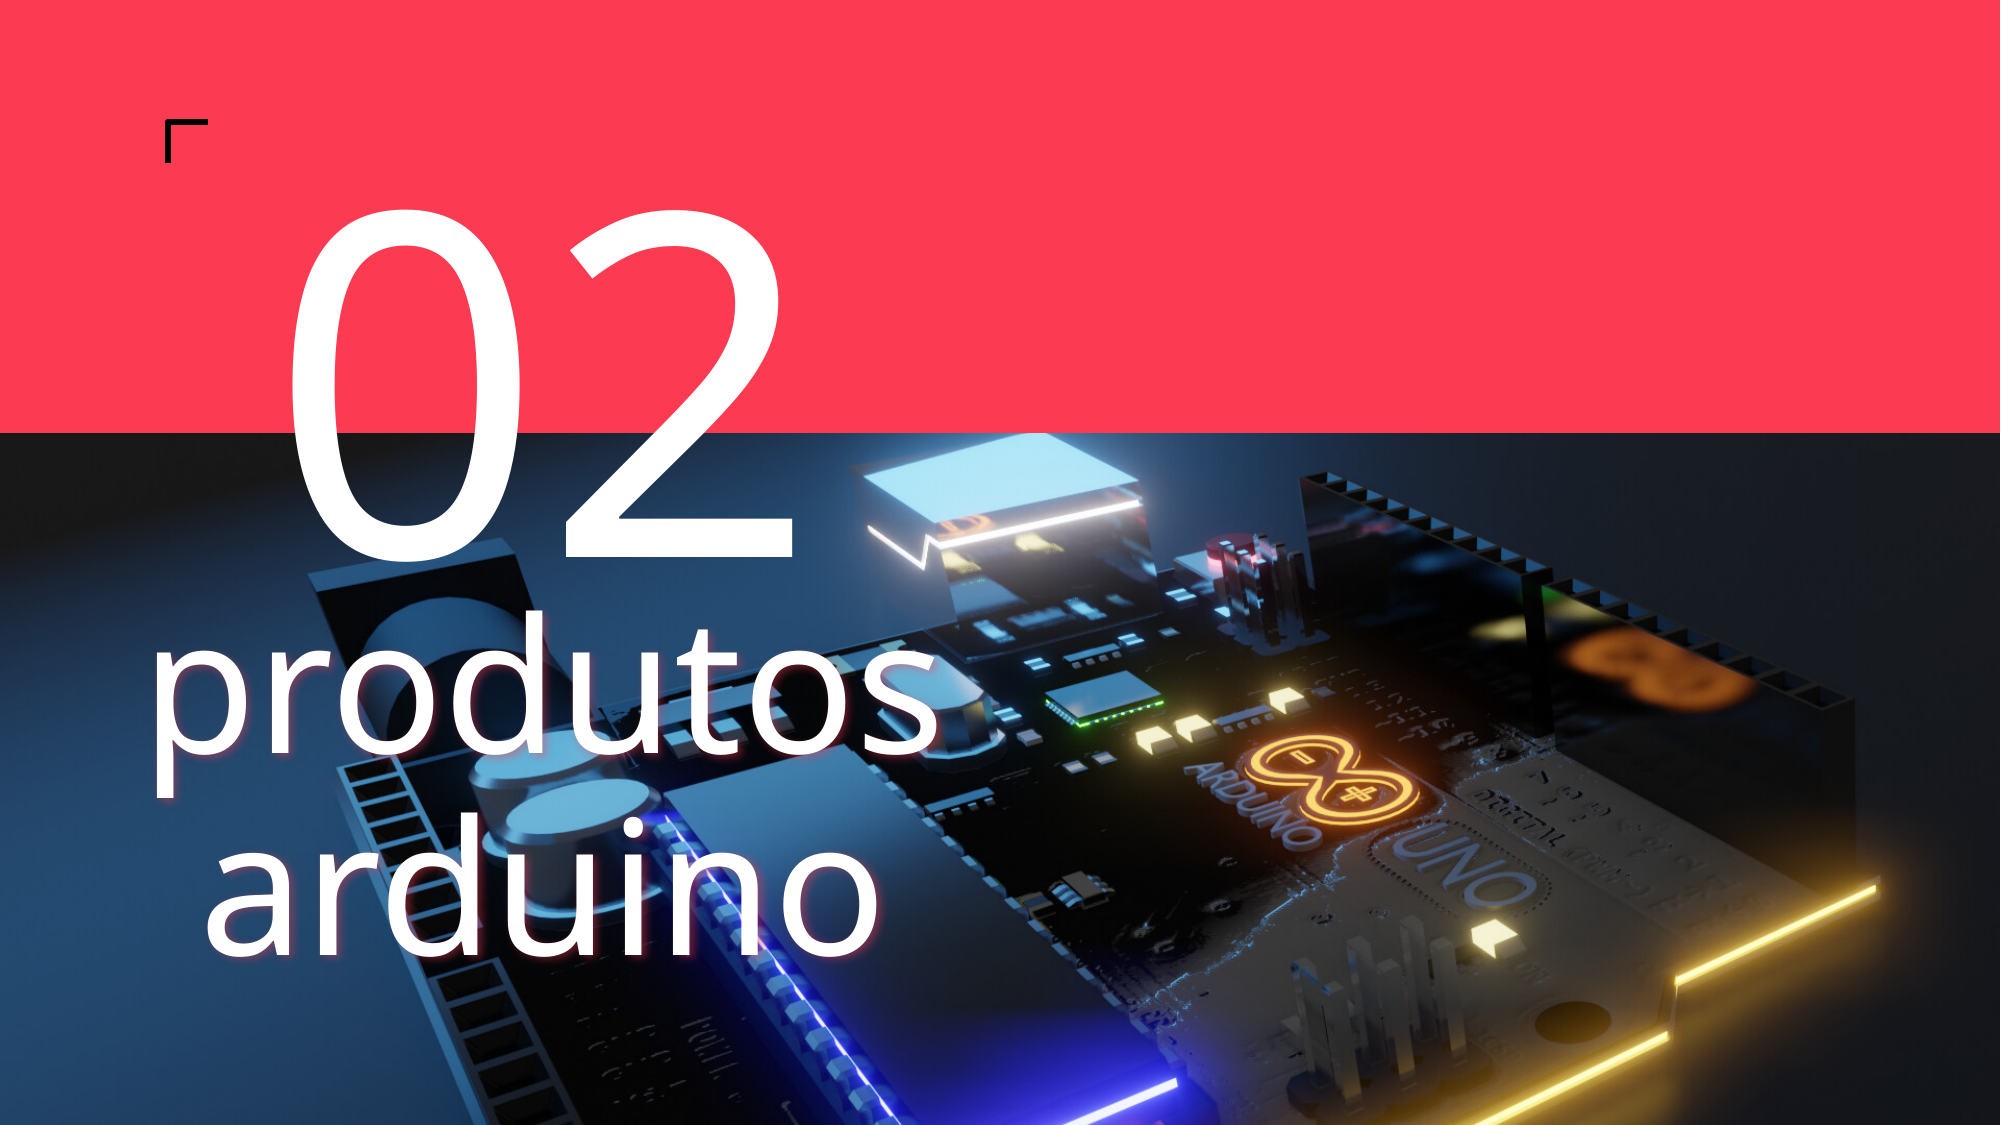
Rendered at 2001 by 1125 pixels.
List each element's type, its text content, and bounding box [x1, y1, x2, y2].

picture [0, 433, 2000, 1125]
title 02 [157, 218, 931, 433]
text_box [167, 121, 208, 163]
text_box Arduino MEGA [364, 210, 446, 218]
text_box Arduino MEGA [630, 211, 719, 218]
